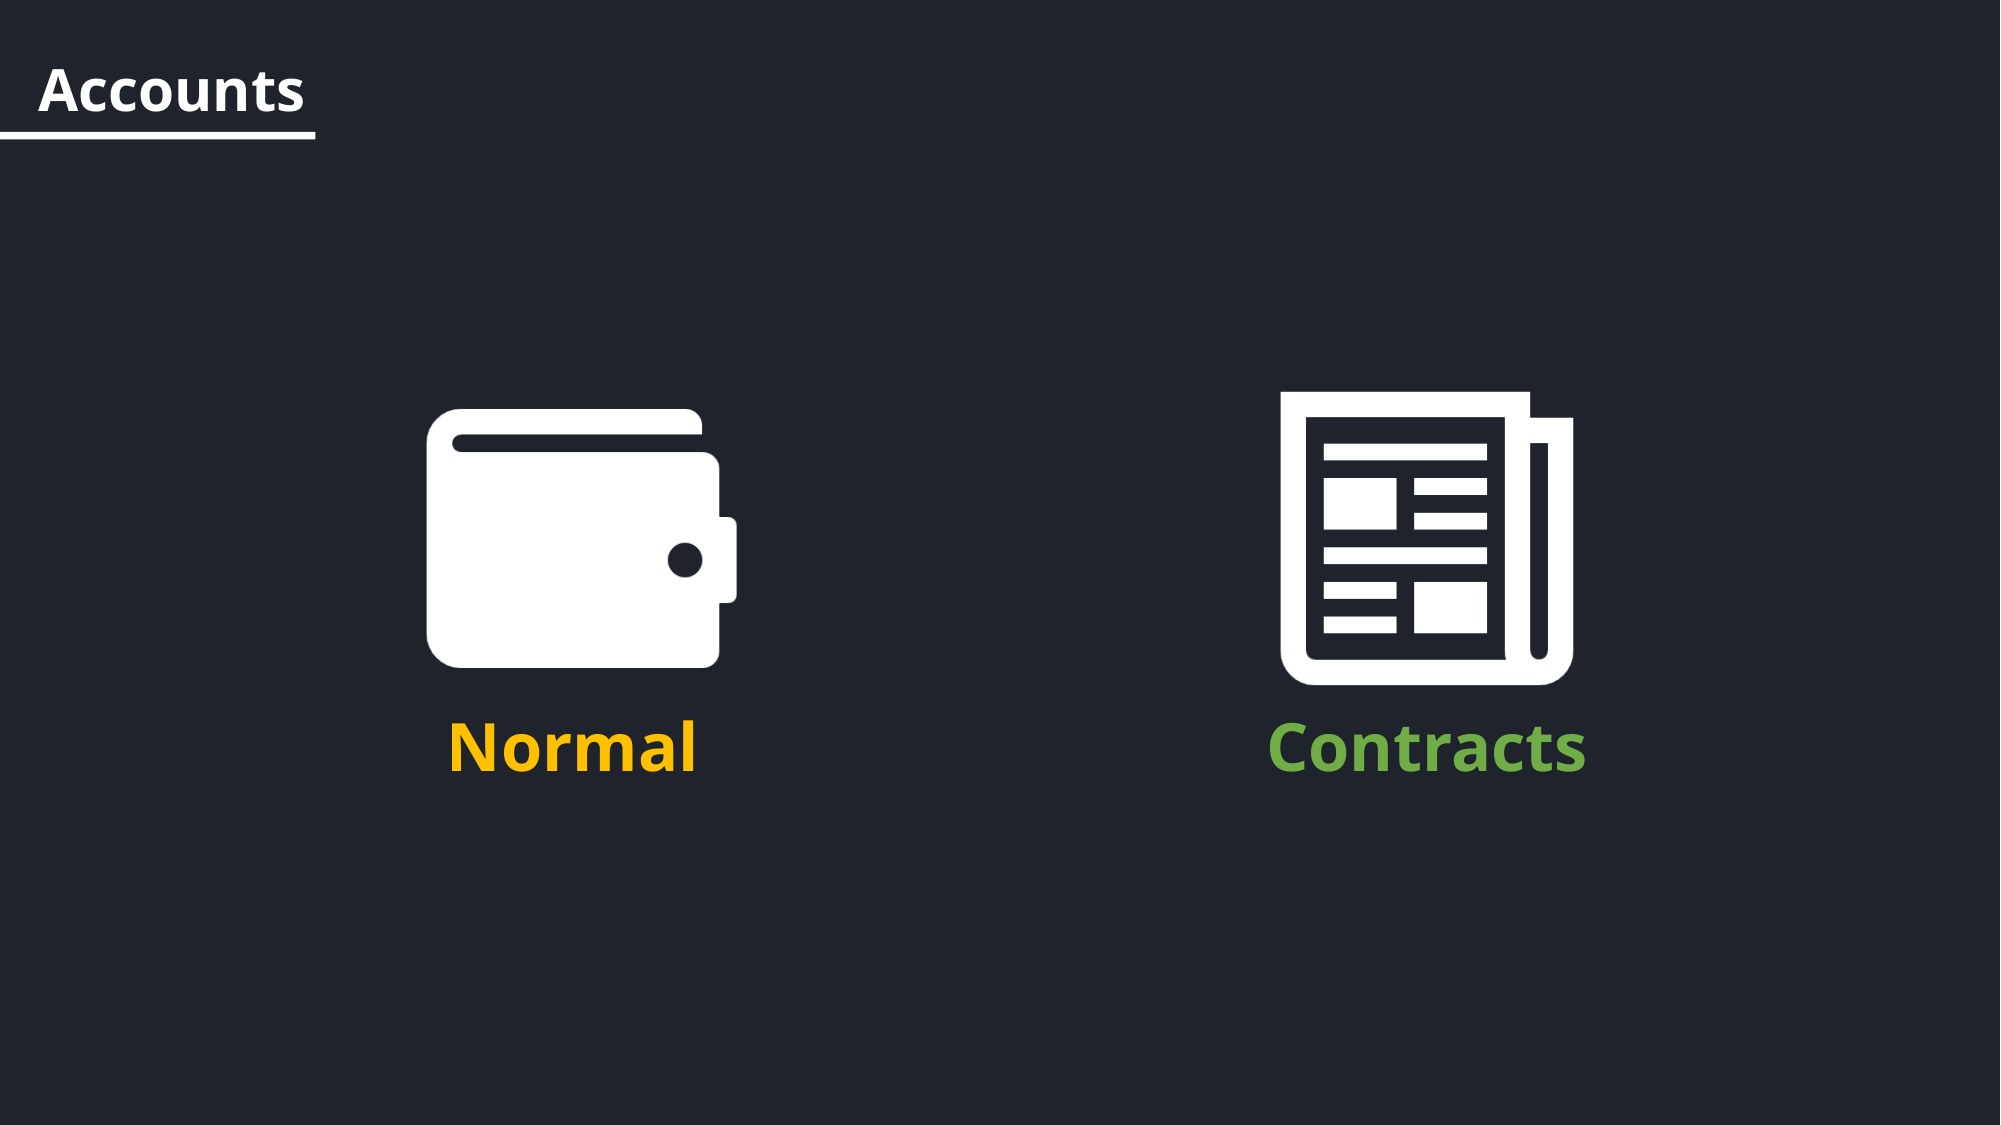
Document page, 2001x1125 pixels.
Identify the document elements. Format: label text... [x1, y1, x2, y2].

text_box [1220, 331, 1634, 794]
text_box [0, 131, 317, 140]
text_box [366, 331, 780, 794]
text_box Accounts [23, 46, 321, 131]
